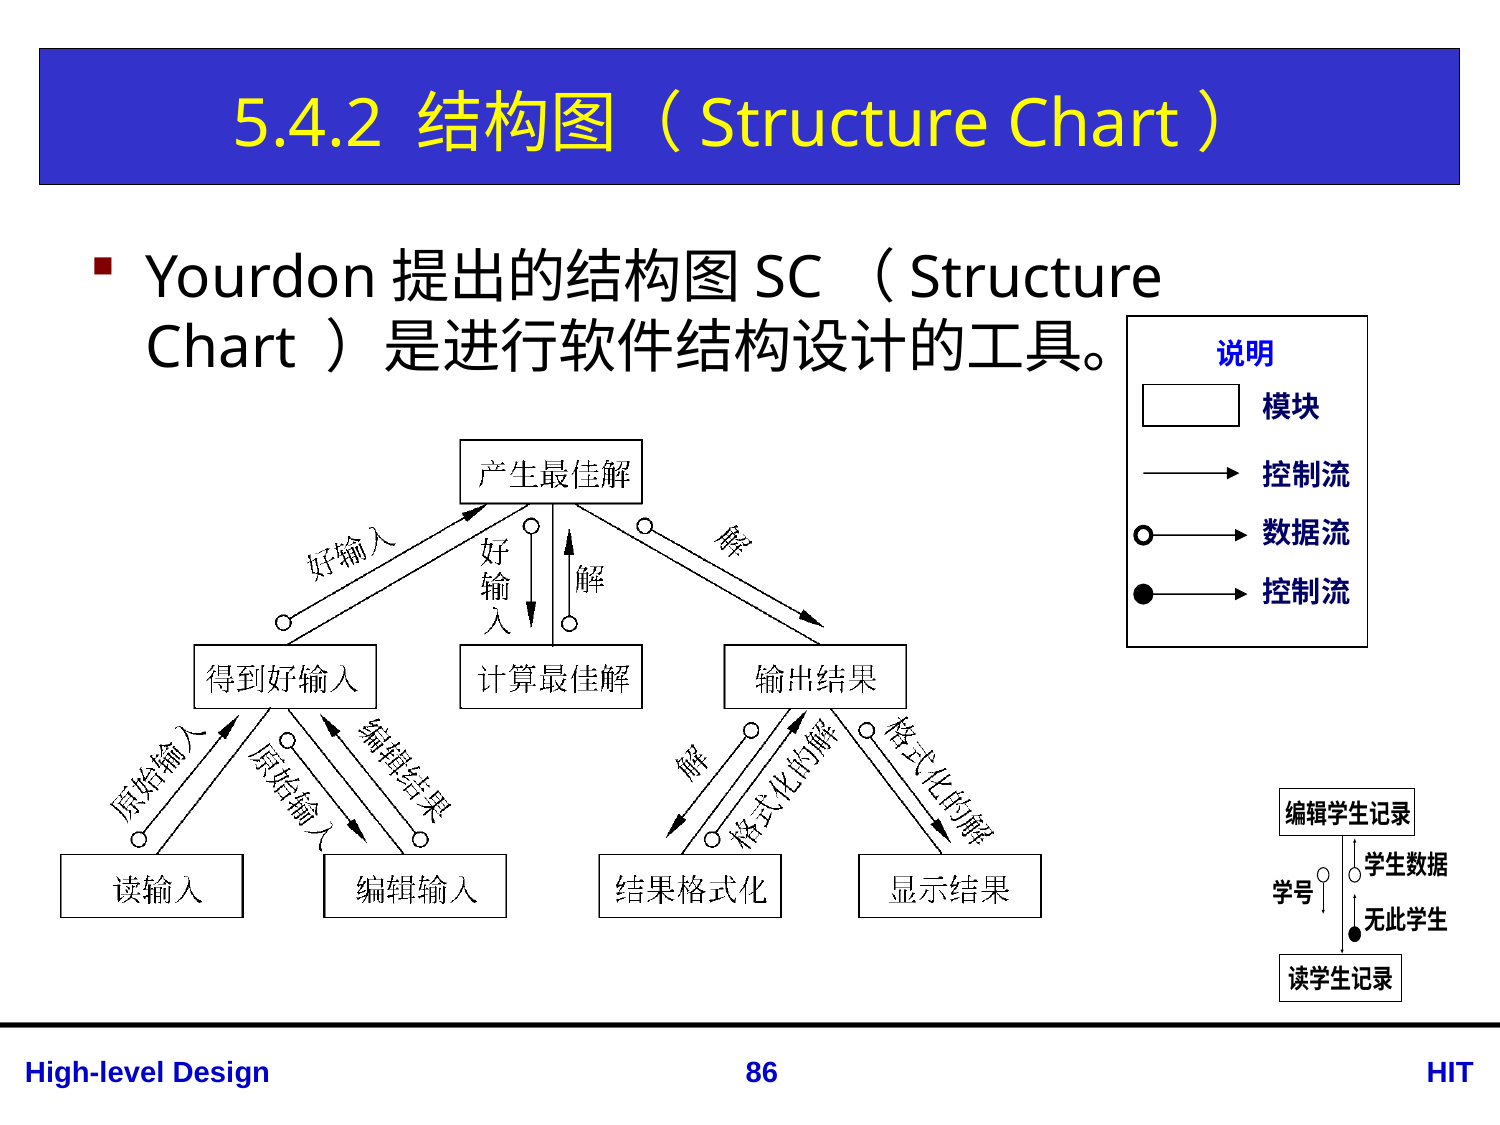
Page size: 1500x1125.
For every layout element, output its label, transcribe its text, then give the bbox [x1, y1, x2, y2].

picture [43, 426, 1051, 933]
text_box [1126, 315, 1368, 648]
title 5.4.2 结构图（Structure Chart） [38, 54, 1457, 185]
list Yourdon提出的结构图SC（Structure Chart ）是进行软件结构设计的工具。 [74, 231, 1422, 941]
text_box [1080, 653, 1459, 1010]
